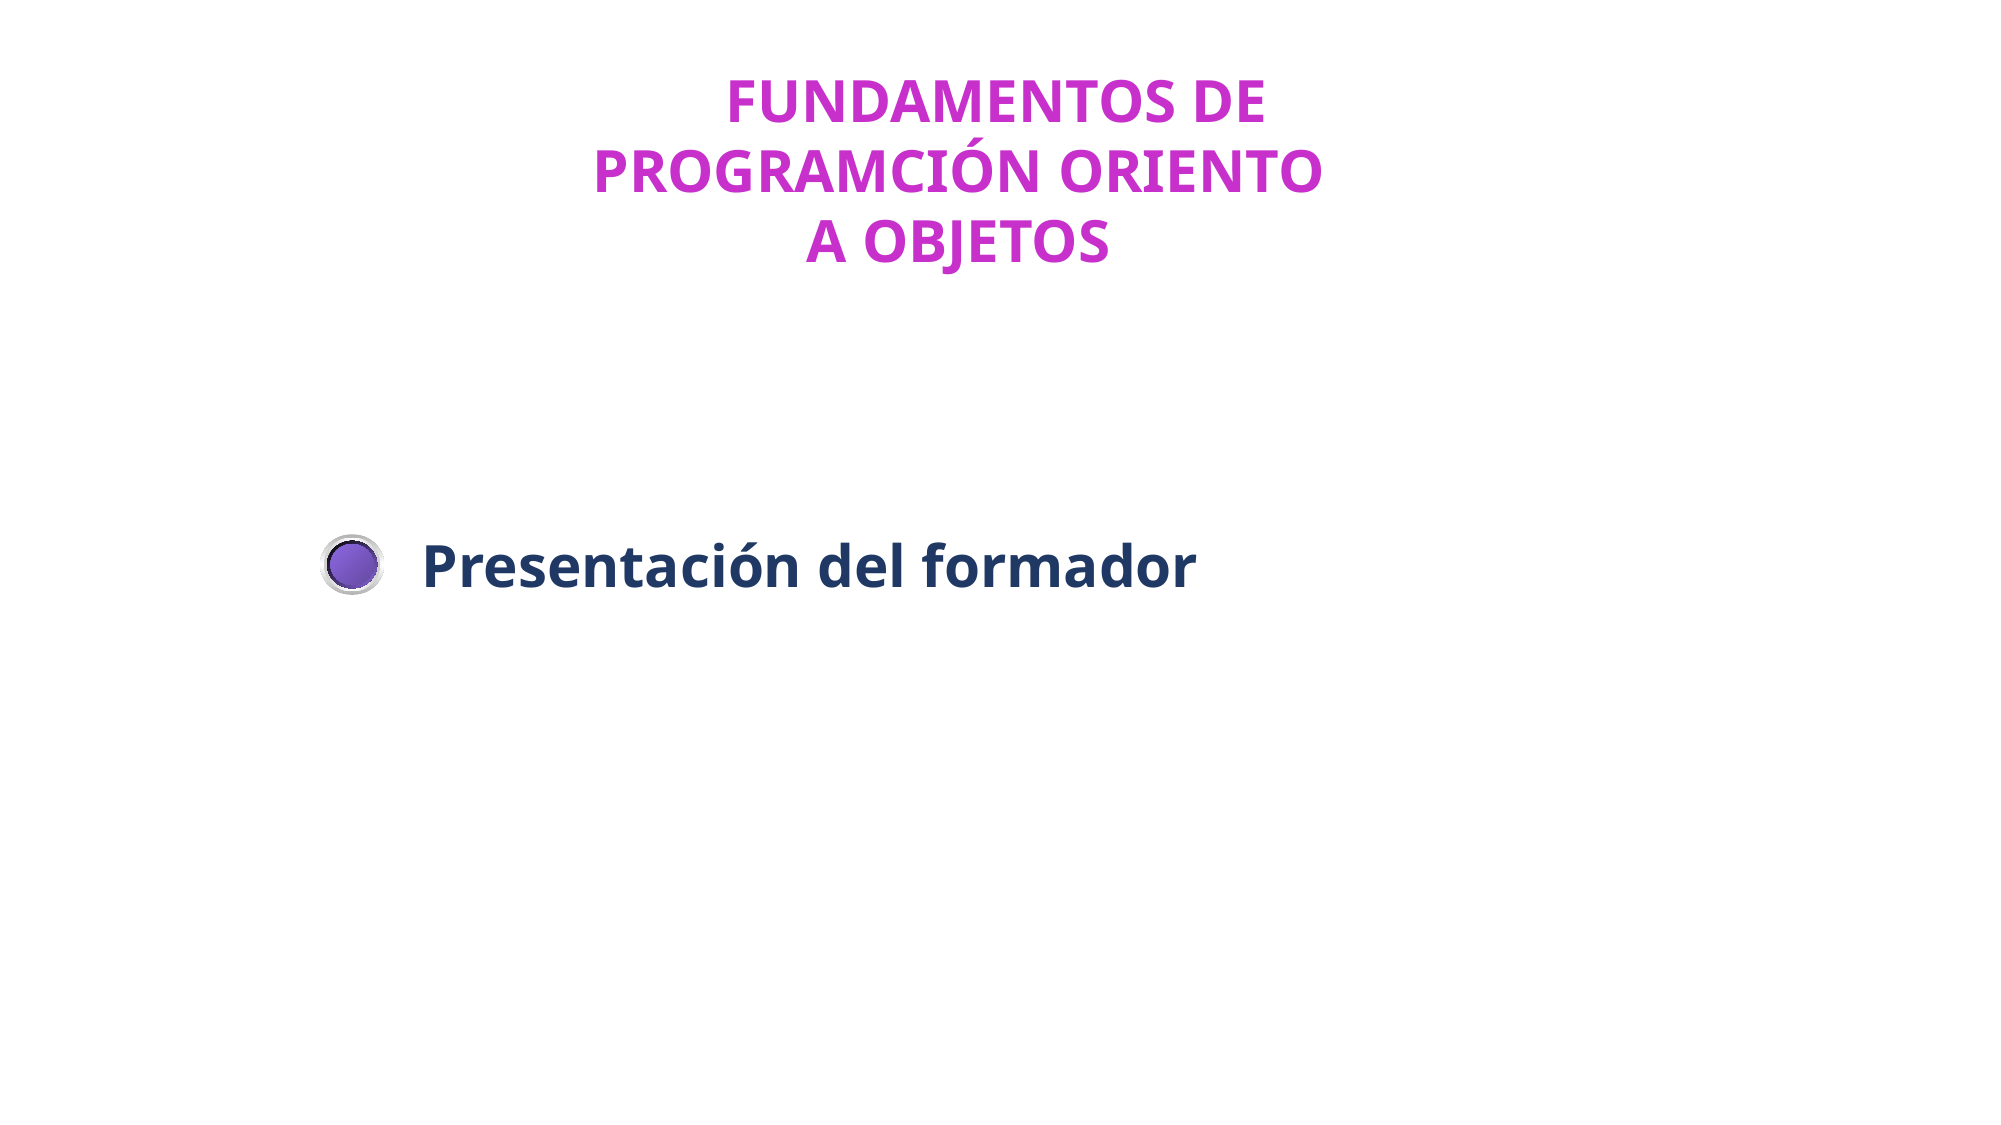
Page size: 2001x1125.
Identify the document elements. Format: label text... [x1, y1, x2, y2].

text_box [319, 533, 385, 596]
text_box FUNDAMENTOS DE PROGRAMCIÓN ORIENTO A OBJETOS [551, 56, 1366, 282]
text_box Presentación del formador [387, 521, 1736, 607]
